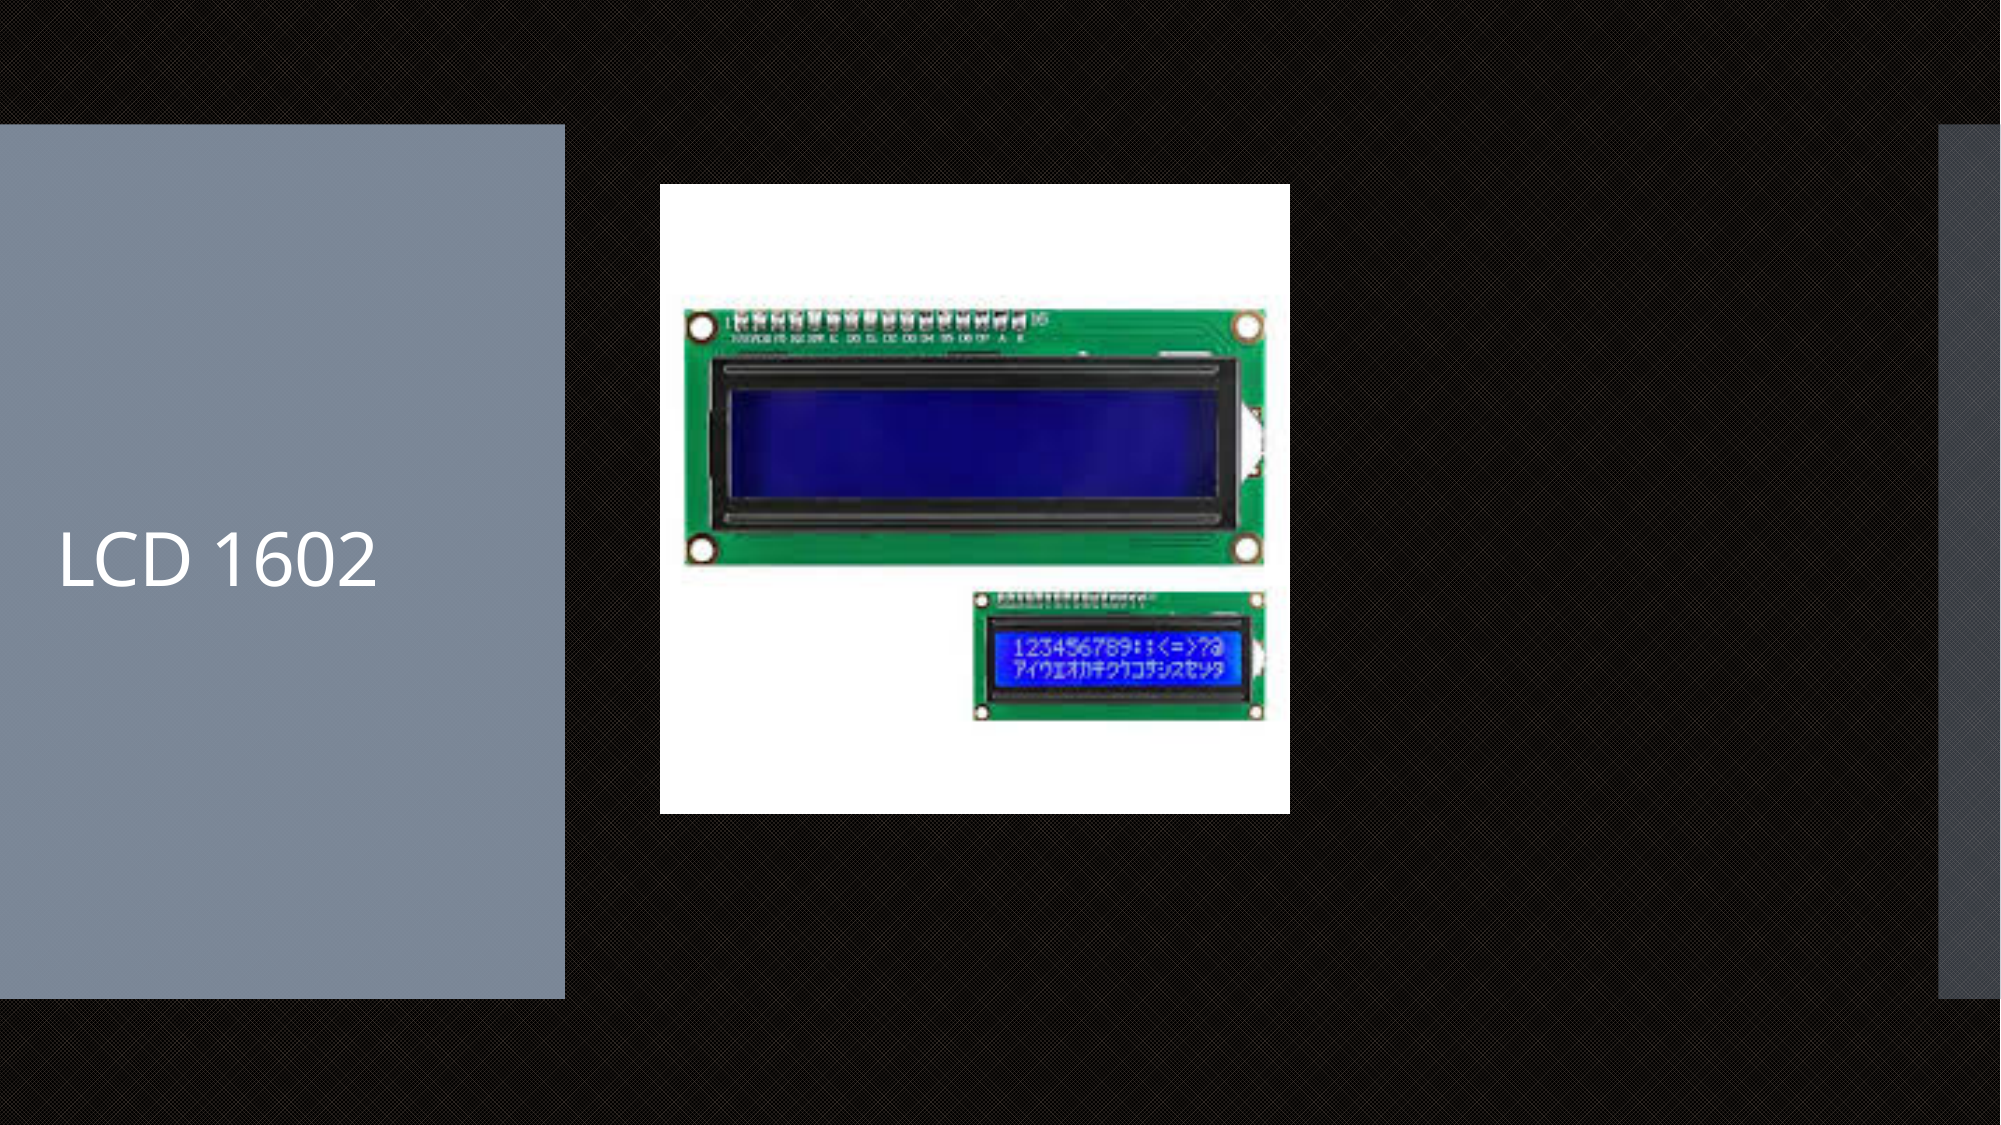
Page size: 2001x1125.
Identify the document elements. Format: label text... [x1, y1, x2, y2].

title LCD 1602 [41, 184, 525, 940]
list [660, 184, 1290, 814]
